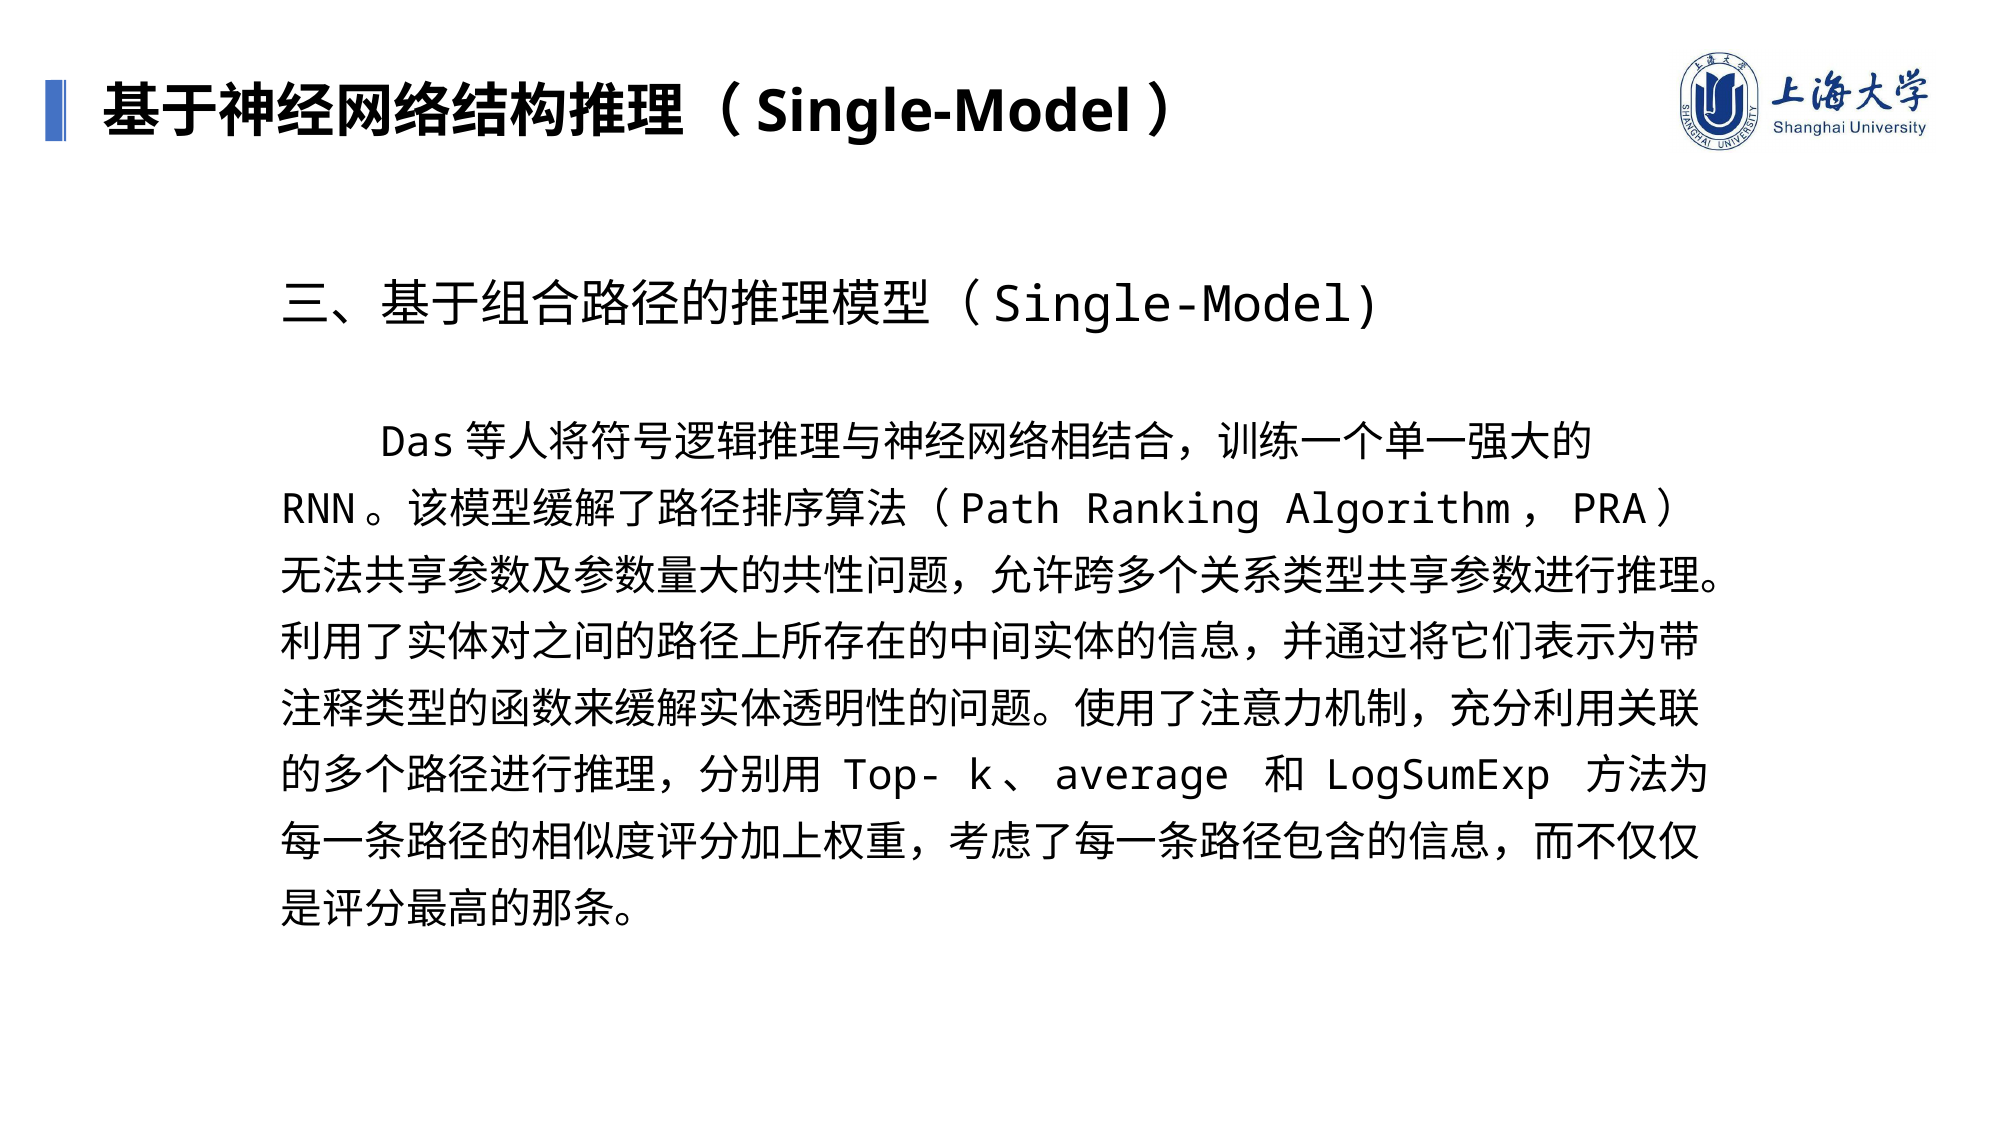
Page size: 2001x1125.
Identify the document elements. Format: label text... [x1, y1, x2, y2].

picture [1669, 49, 1936, 153]
list 基于神经网络结构推理（Single-Model） [87, 74, 1440, 143]
text_box 三、基于组合路径的推理模型（Single-Model) Das等人将符号逻辑推理与神经网络相结合，训练一个单一强大的RNN。该模型缓解了路径排序算法（Path Ranking Algorithm，PRA）无法共享参数及参数量大的共性问题，允许跨多个关系类型共享参数进行推理。利用了实体对之间的路径上所存在的中间实体的信息，并通过将它们表示为带注释类型的函数来缓解实体透明性的问题。使用了注意力机制，充分利用关联的多个路径进行推理，分别用 Top- k、average 和 LogSumExp 方法为每一条路径的相似度评分加上权重，考虑了每一条路径包含的信息，而不仅仅是评分最高的那条。 [265, 257, 1734, 940]
